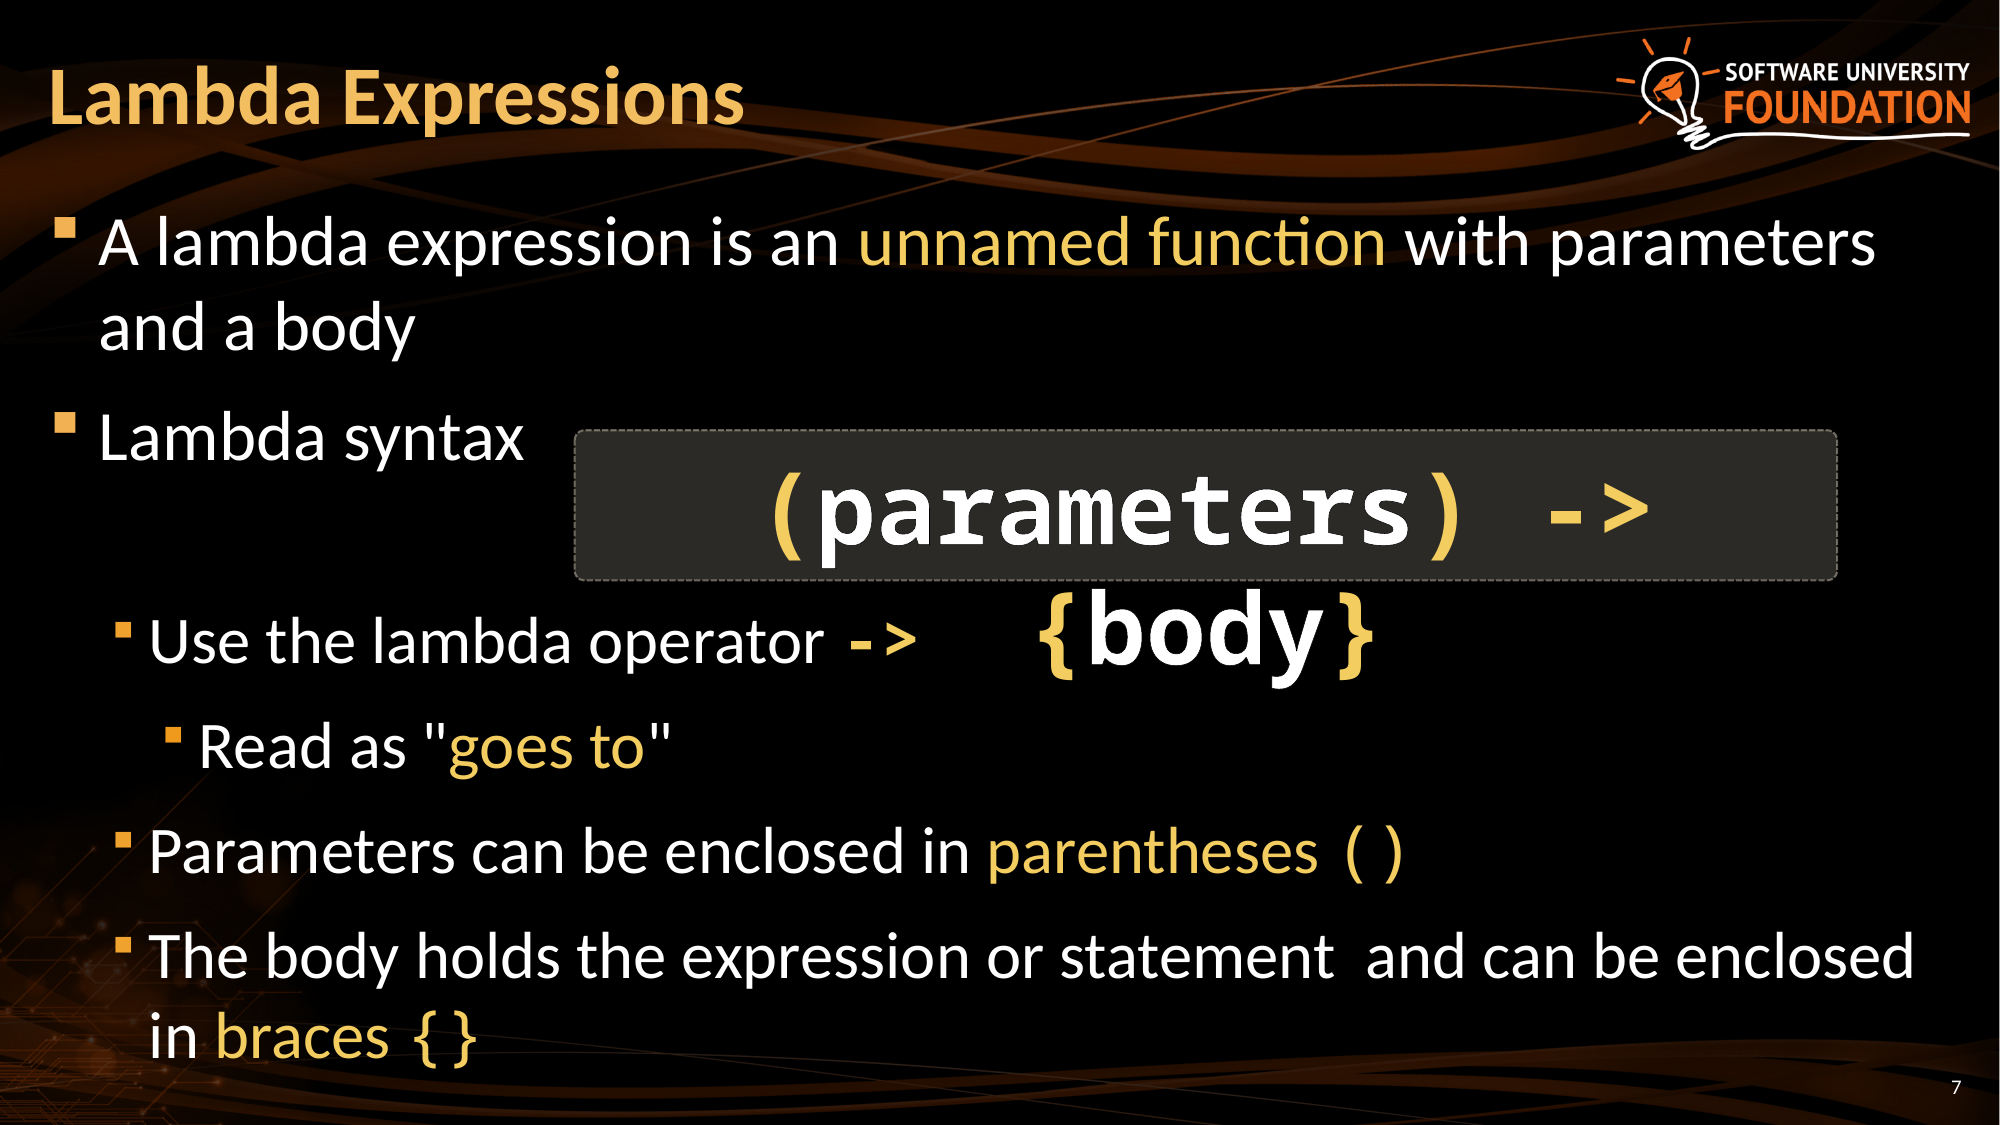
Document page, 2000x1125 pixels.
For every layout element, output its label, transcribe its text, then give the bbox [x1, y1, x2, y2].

text_box [575, 430, 1837, 437]
title Lambda Expressions [30, 6, 1602, 189]
text_box (parameters) -> {body} [562, 437, 1850, 693]
picture [0, 0, 2000, 1125]
list A lambda expression is an unnamed function with parameters and a body Lambda syntax Use the lambda operator -> Read as "goes to" Parameters can be enclosed in parentheses () The body holds the expression or statement and can be enclosed in braces {} [31, 188, 1968, 1103]
